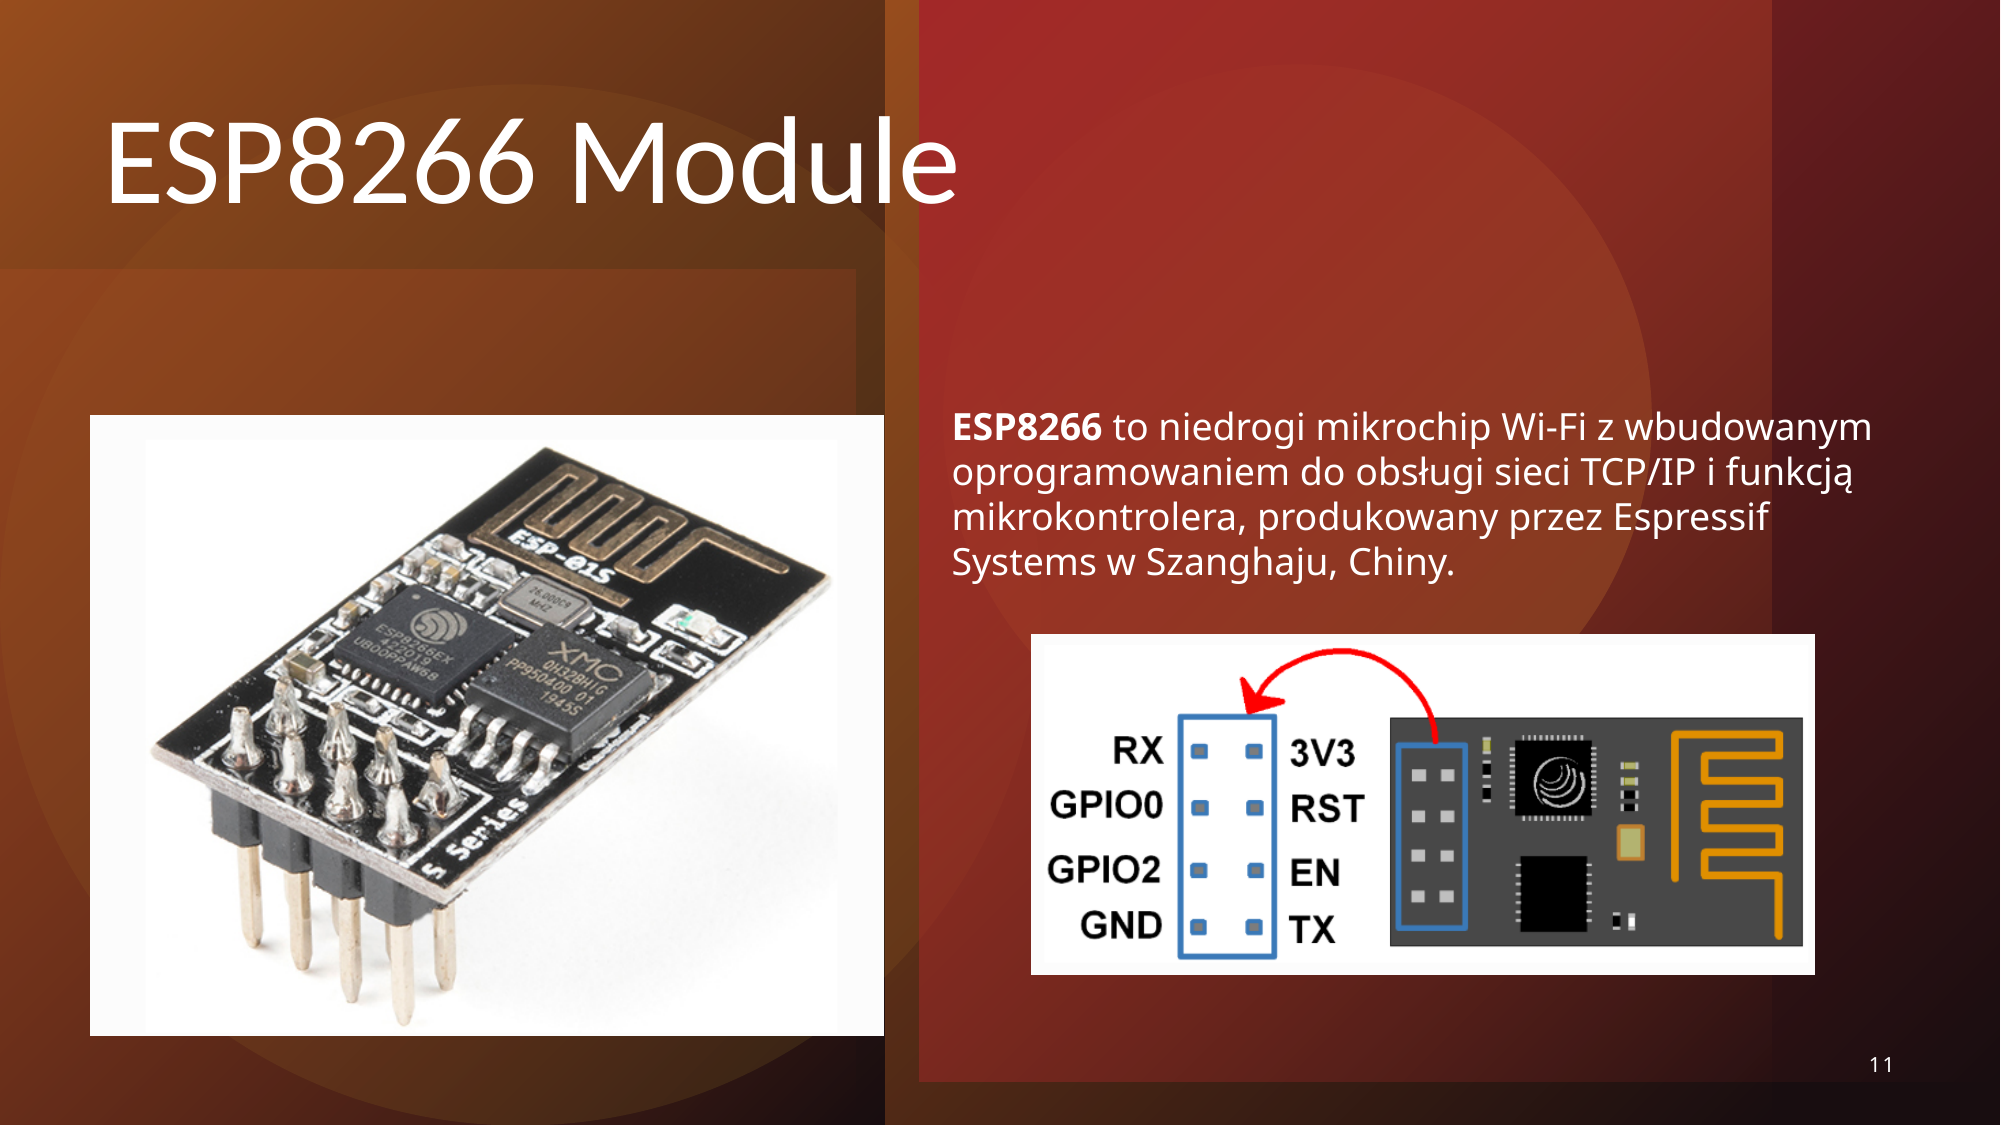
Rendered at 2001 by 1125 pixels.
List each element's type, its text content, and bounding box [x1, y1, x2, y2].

title ESP8266 Module [88, 88, 1910, 234]
text_box ESP8266 to niedrogi mikrochip Wi-Fi z wbudowanym oprogramowaniem do obsługi sieci TCP/IP i funkcją mikrokontrolera, produkowany przez Espressif Systems w Szanghaju, Chiny. [936, 395, 1910, 591]
text_box 11 [1785, 1035, 1910, 1096]
picture [1031, 634, 1815, 976]
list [89, 415, 884, 1037]
